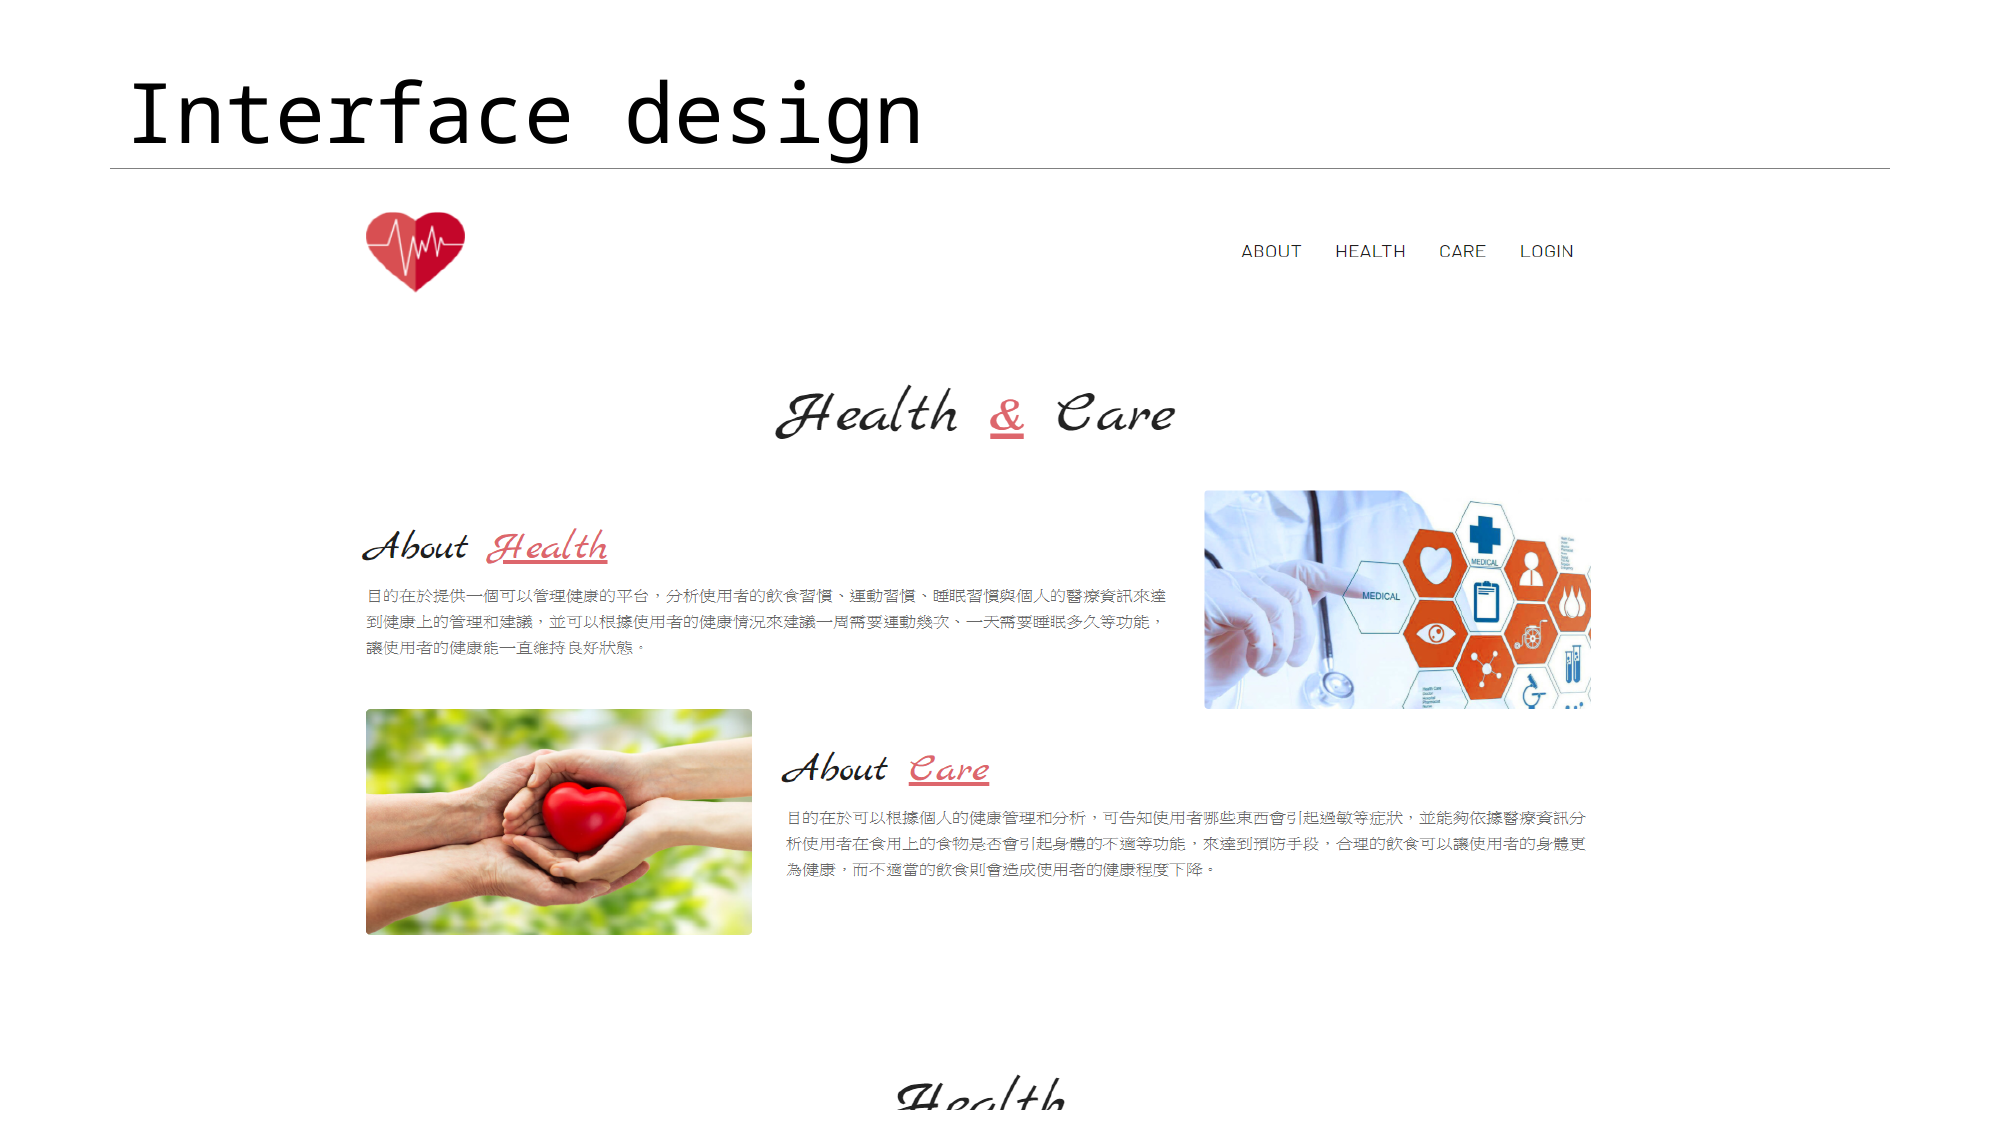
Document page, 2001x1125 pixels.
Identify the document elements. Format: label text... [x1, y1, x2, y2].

title Interface design [109, 0, 1890, 169]
picture [129, 187, 1871, 1110]
